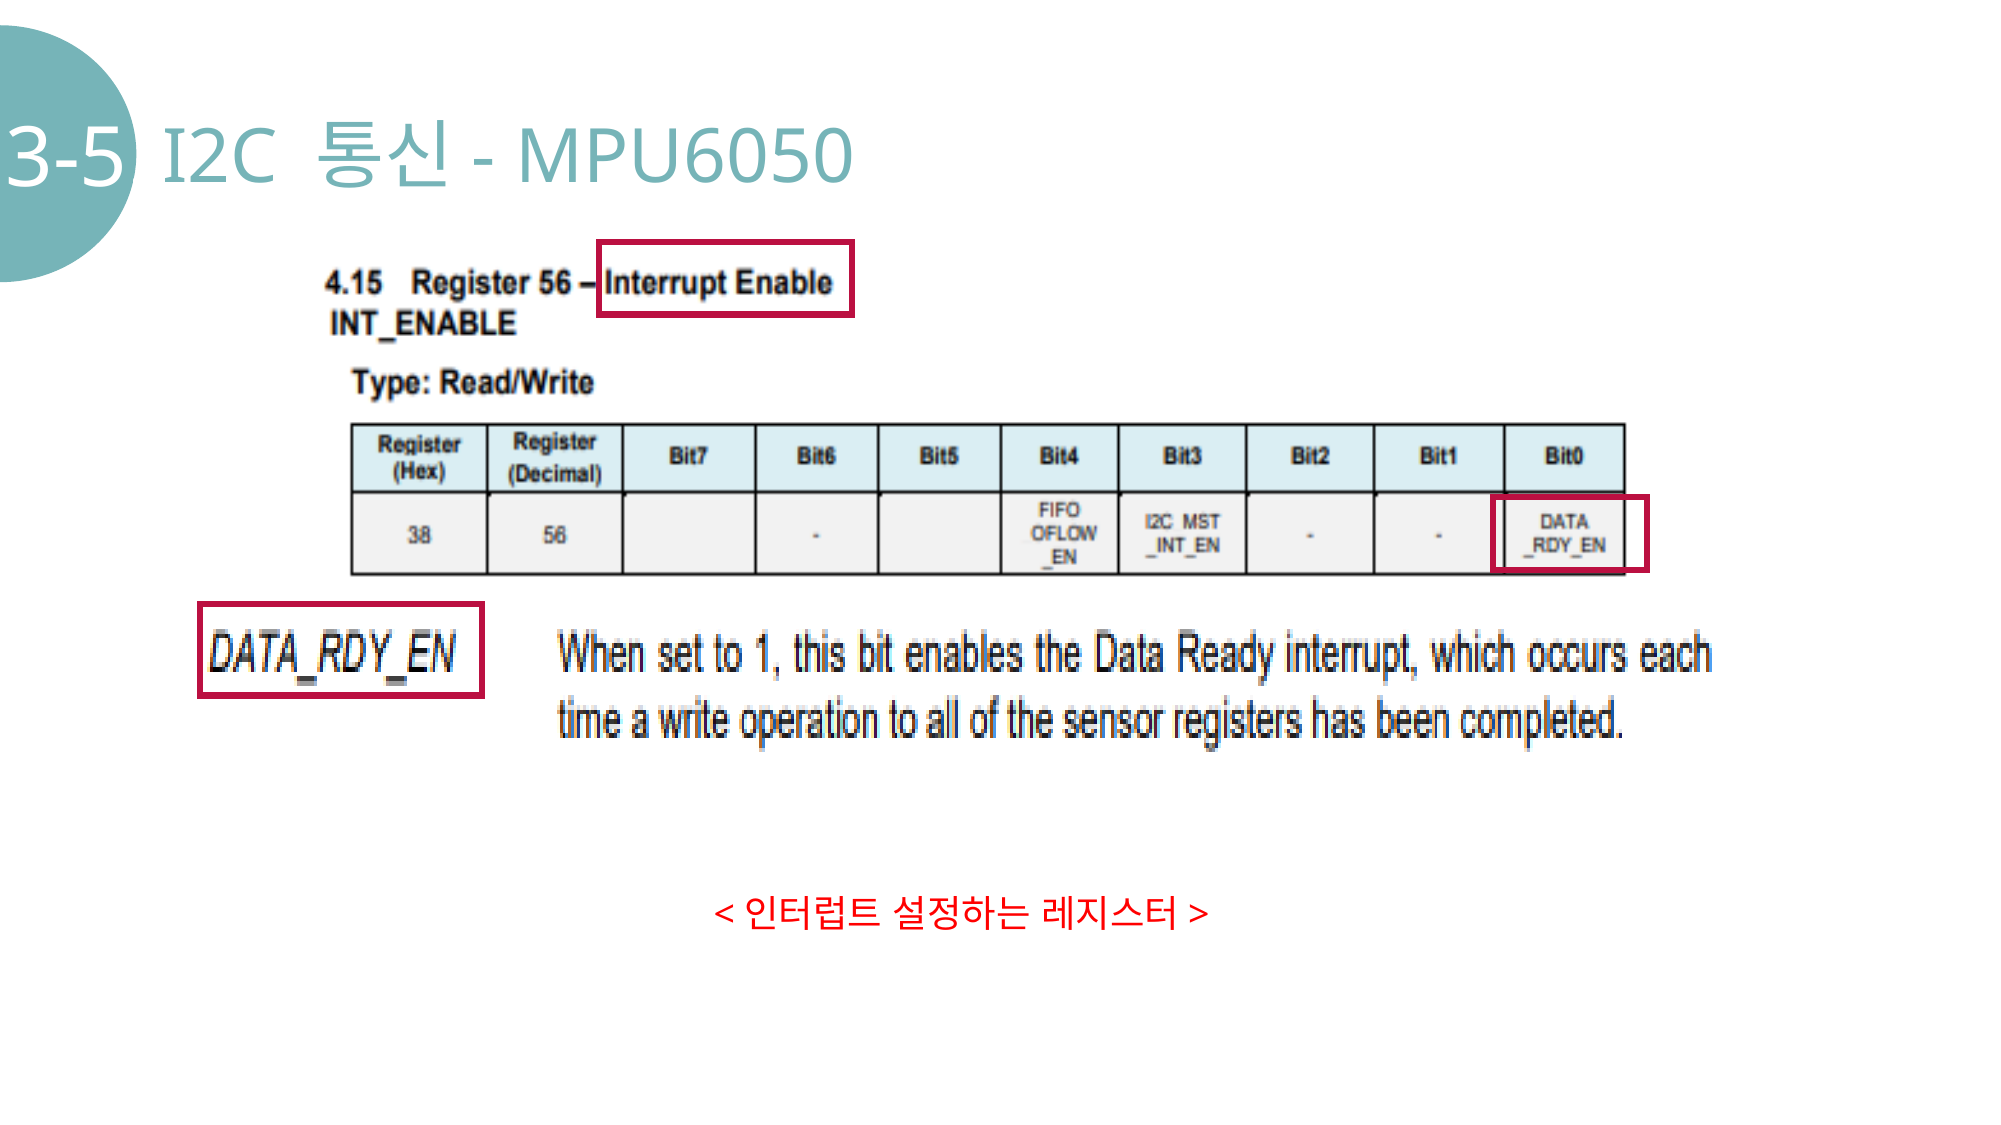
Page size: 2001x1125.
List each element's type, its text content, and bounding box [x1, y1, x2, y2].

text_box [199, 603, 483, 619]
picture [153, 619, 1744, 767]
text_box <인터럽트 설정하는 레지스터> [698, 882, 1701, 943]
picture [290, 241, 1647, 606]
text_box I2C 통신- MPU6050 [147, 100, 910, 206]
text_box 3-5. [0, 95, 165, 211]
